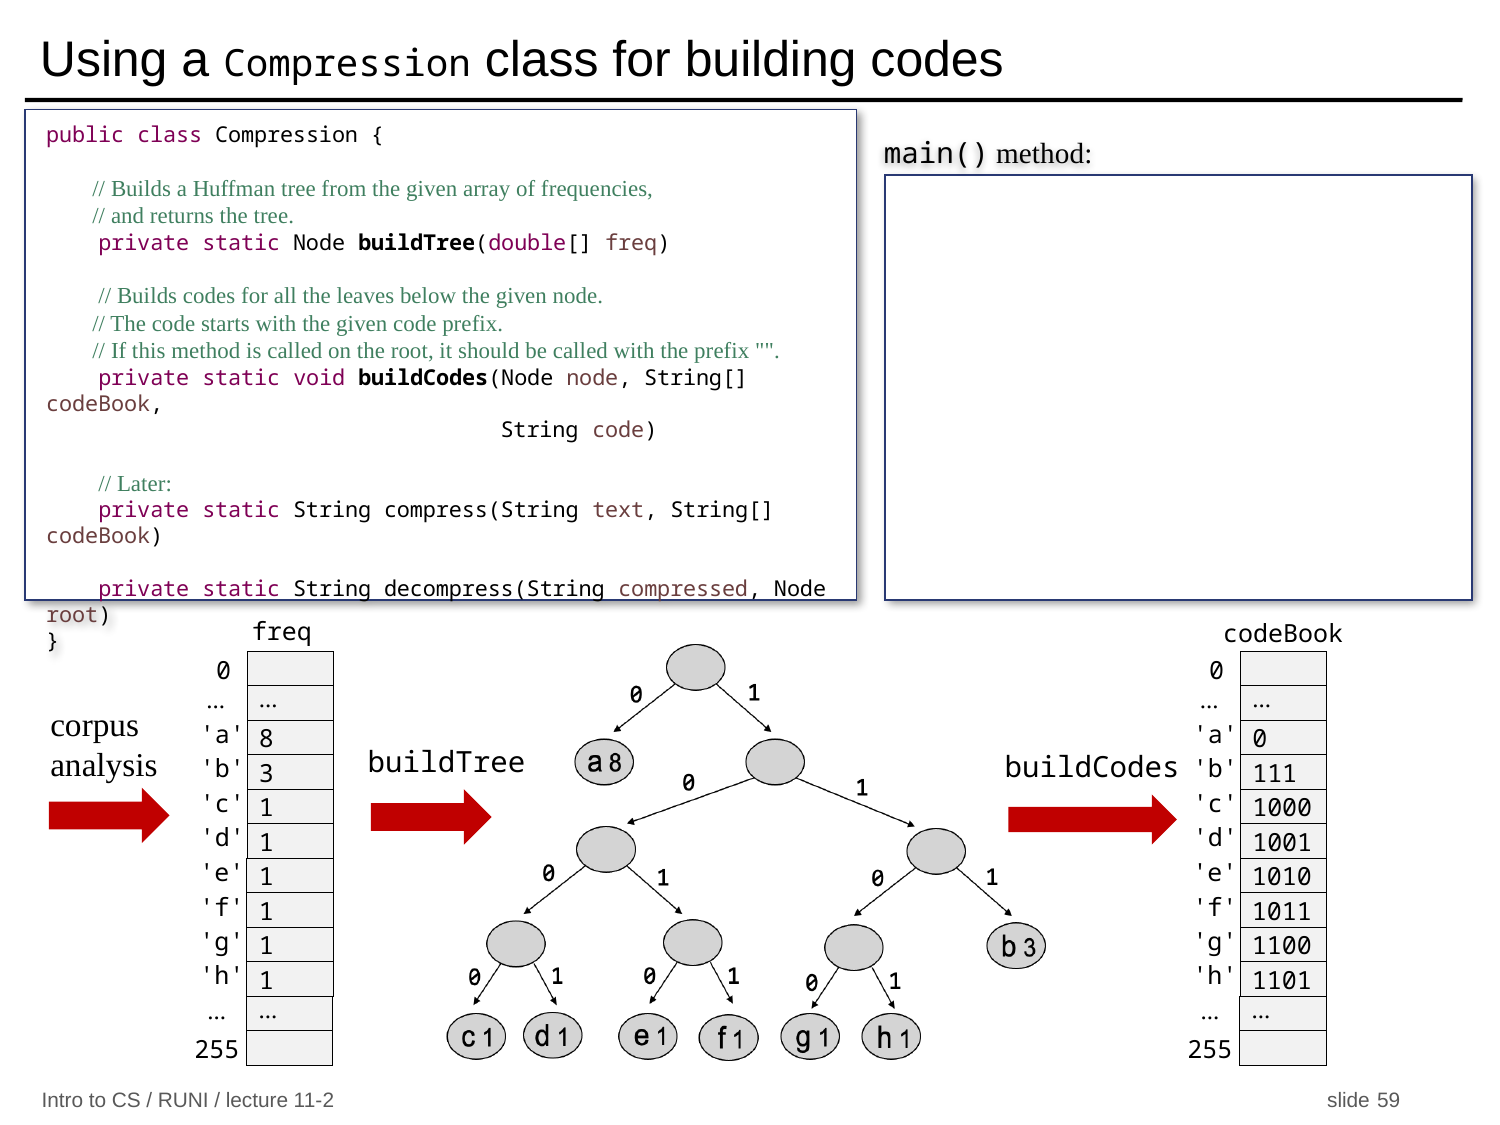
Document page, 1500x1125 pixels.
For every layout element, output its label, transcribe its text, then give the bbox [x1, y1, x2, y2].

title Using a Compression class for building codes [24, 12, 1463, 100]
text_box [35, 607, 1420, 1073]
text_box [862, 114, 1473, 601]
text_box public class Compression { // Builds a Huffman tree from the given array of frequencies, // and returns the tree. private static Node buildTree(double[] freq) // Builds codes for all the leaves below the given node. // The code starts with the given code prefix. // If this method is called on the root, it should be called with the prefix "". private static void buildCodes(Node node, String[] codeBook, String code) // Later: private static String compress(String text, String[] codeBook) private static String decompress(String compressed, Node root) } [24, 109, 857, 600]
